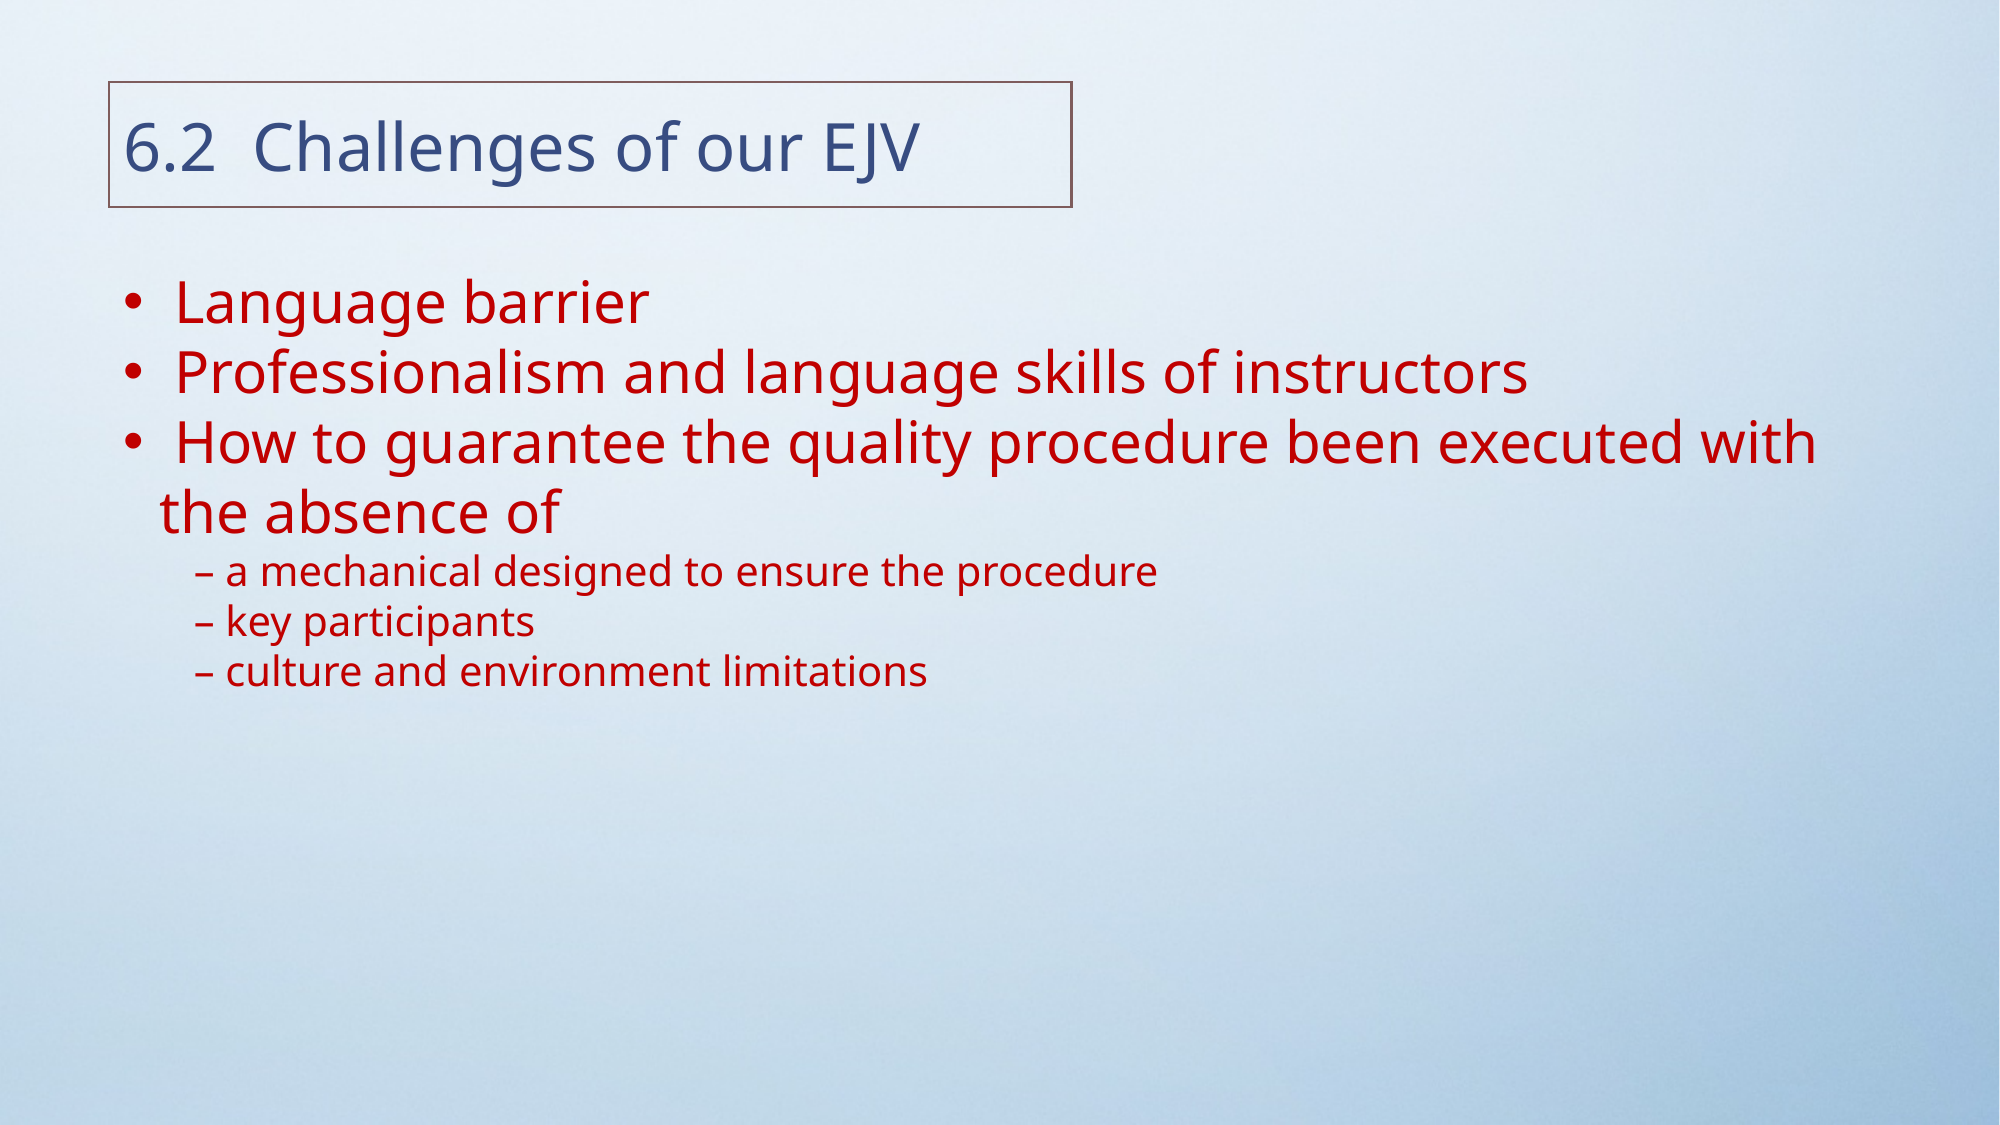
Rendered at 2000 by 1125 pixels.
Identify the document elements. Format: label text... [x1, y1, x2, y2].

text_box 6.2 Challenges of our EJV [108, 81, 1073, 208]
text_box Language barrier Professionalism and language skills of instructors How to guarantee the quality procedure been executed with the absence of a mechanical designed to ensure the procedure key participants culture and environment limitations [109, 257, 1844, 703]
picture [0, 0, 2000, 1125]
